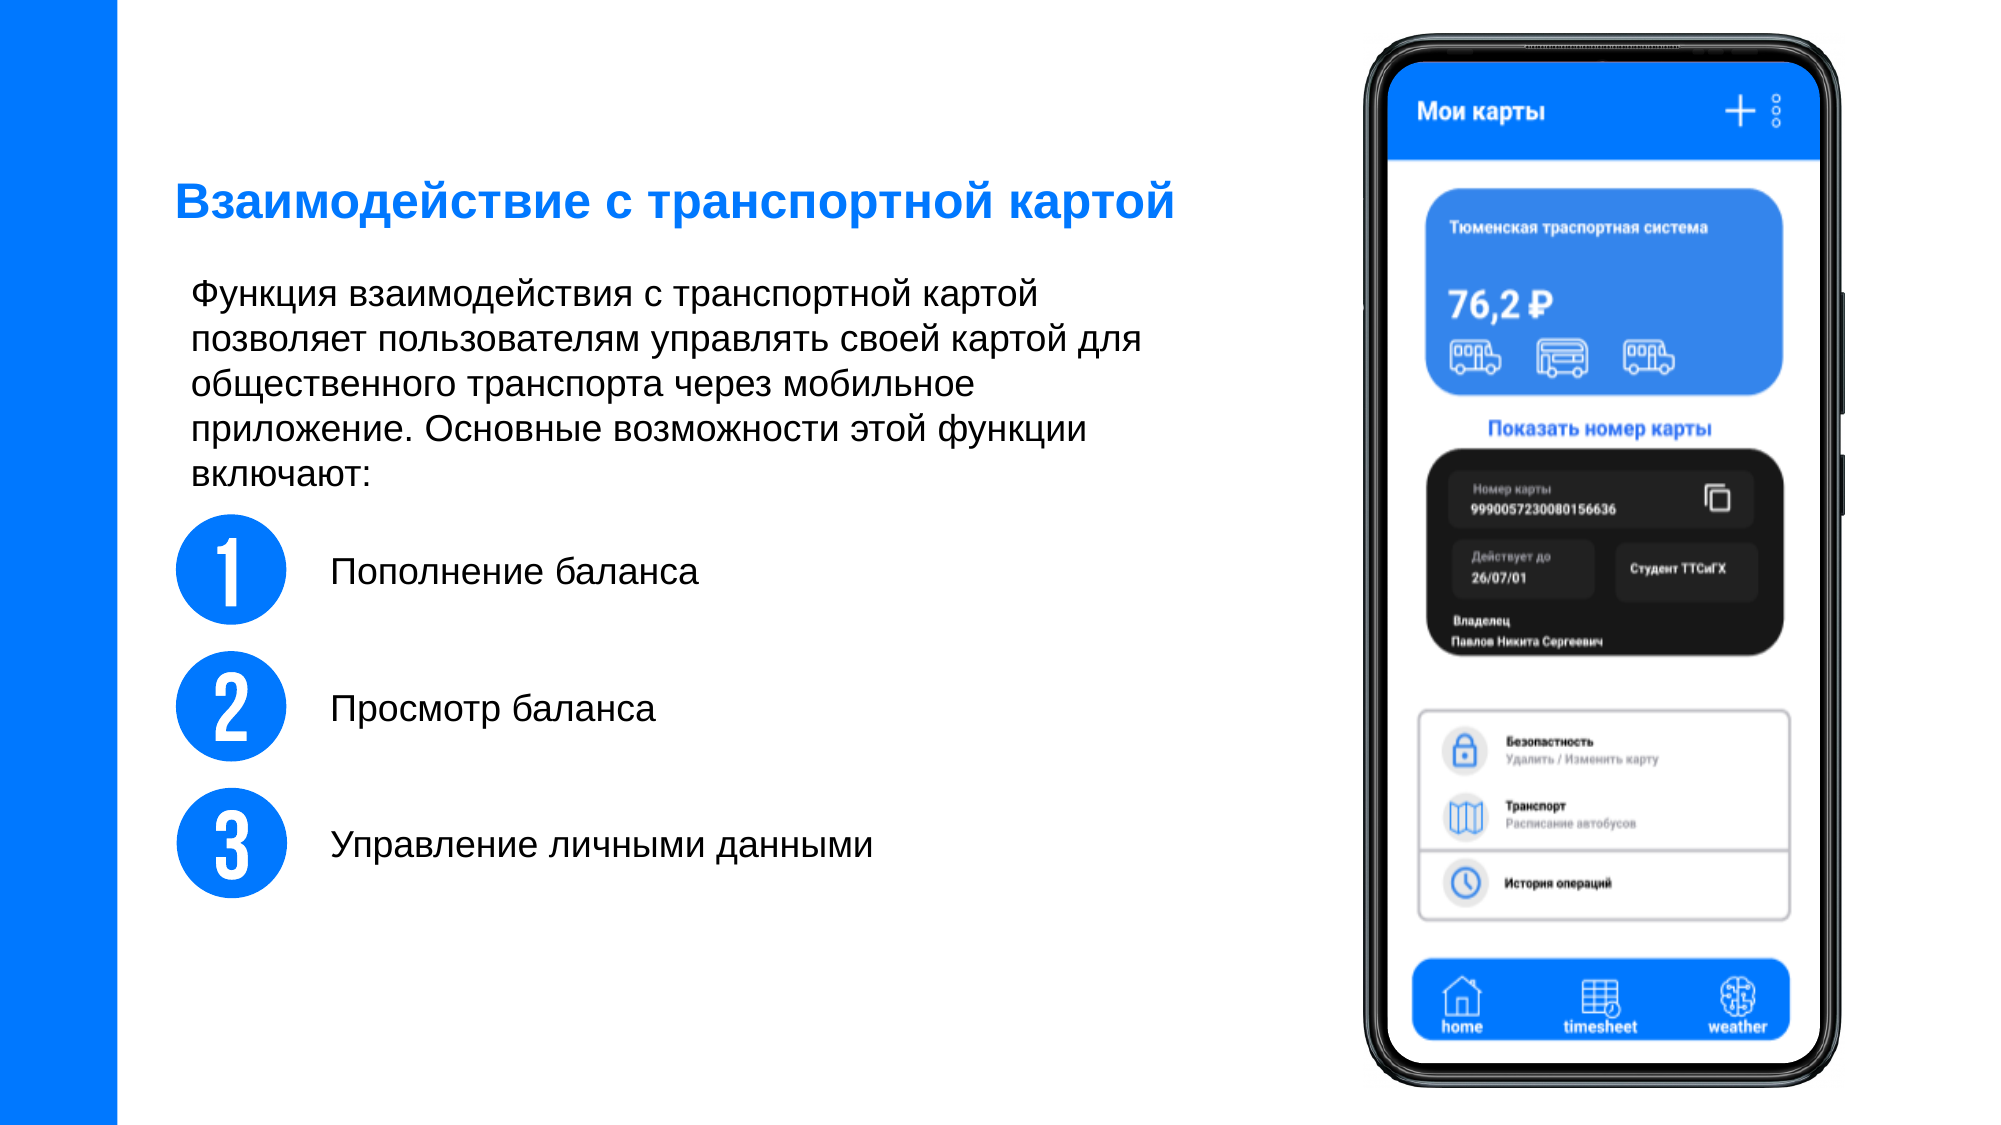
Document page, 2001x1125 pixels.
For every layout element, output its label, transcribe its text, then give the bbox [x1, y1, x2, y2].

text_box Функция взаимодействия с транспортной картой позволяет пользователям управлять своей картой для общественного транспорта через мобильное приложение. Основные возможности этой функции включают: [175, 261, 1176, 547]
text_box Взаимодействие с транспортной картой [159, 160, 1206, 236]
text_box [0, 0, 118, 1125]
text_box Пополнение баланса [315, 539, 1316, 599]
text_box [175, 786, 289, 900]
text_box Просмотр баланса [315, 676, 1316, 737]
text_box Управление личными данными [315, 812, 1316, 873]
text_box [174, 650, 288, 763]
picture [1345, 33, 1863, 1088]
text_box [174, 513, 288, 626]
